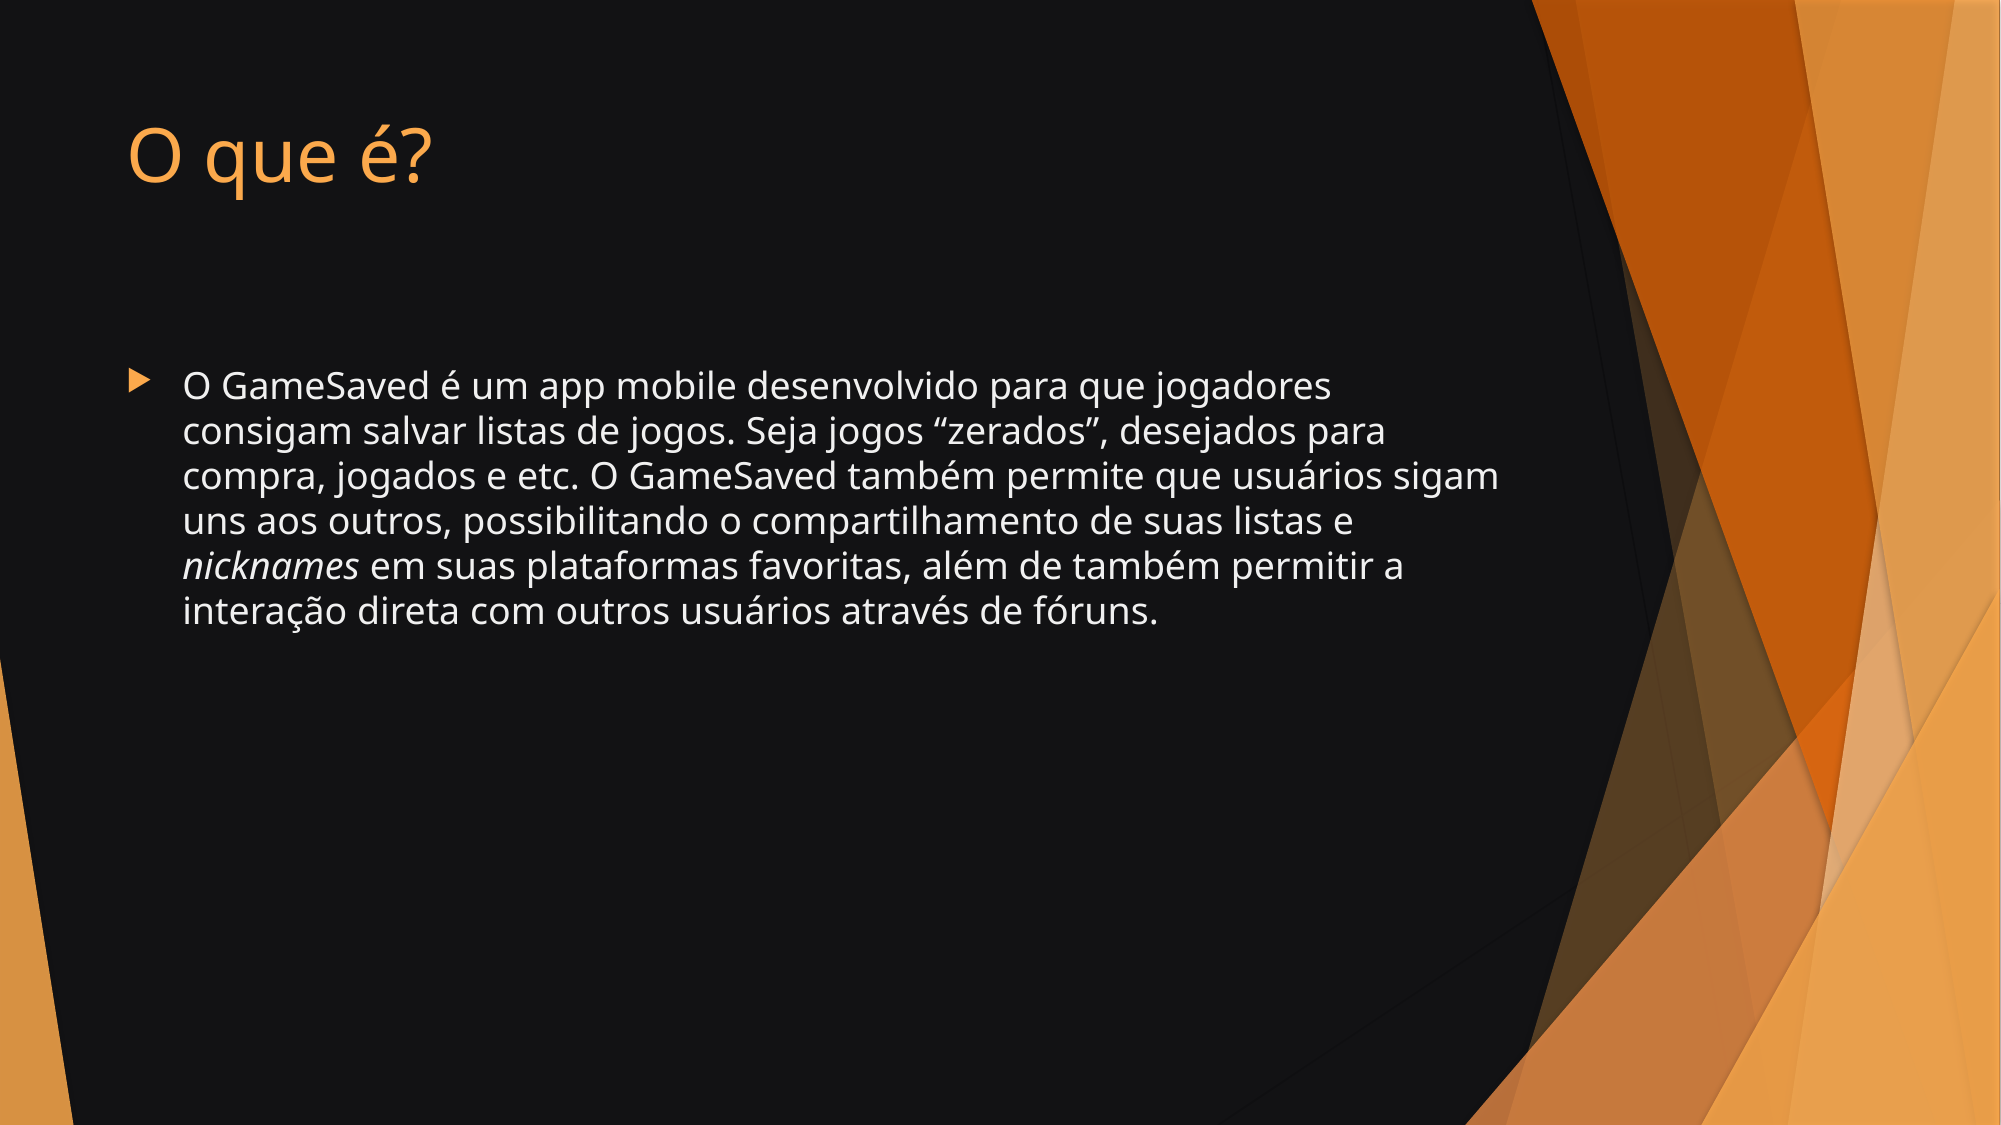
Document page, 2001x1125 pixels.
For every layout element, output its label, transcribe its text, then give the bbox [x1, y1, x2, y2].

list O GameSaved é um app mobile desenvolvido para que jogadores consigam salvar listas de jogos. Seja jogos “zerados”, desejados para compra, jogados e etc. O GameSaved também permite que usuários sigam uns aos outros, possibilitando o compartilhamento de suas listas e nicknames em suas plataformas favoritas, além de também permitir a interação direta com outros usuários através de fóruns. [111, 354, 1522, 992]
title O que é? [111, 99, 1522, 317]
